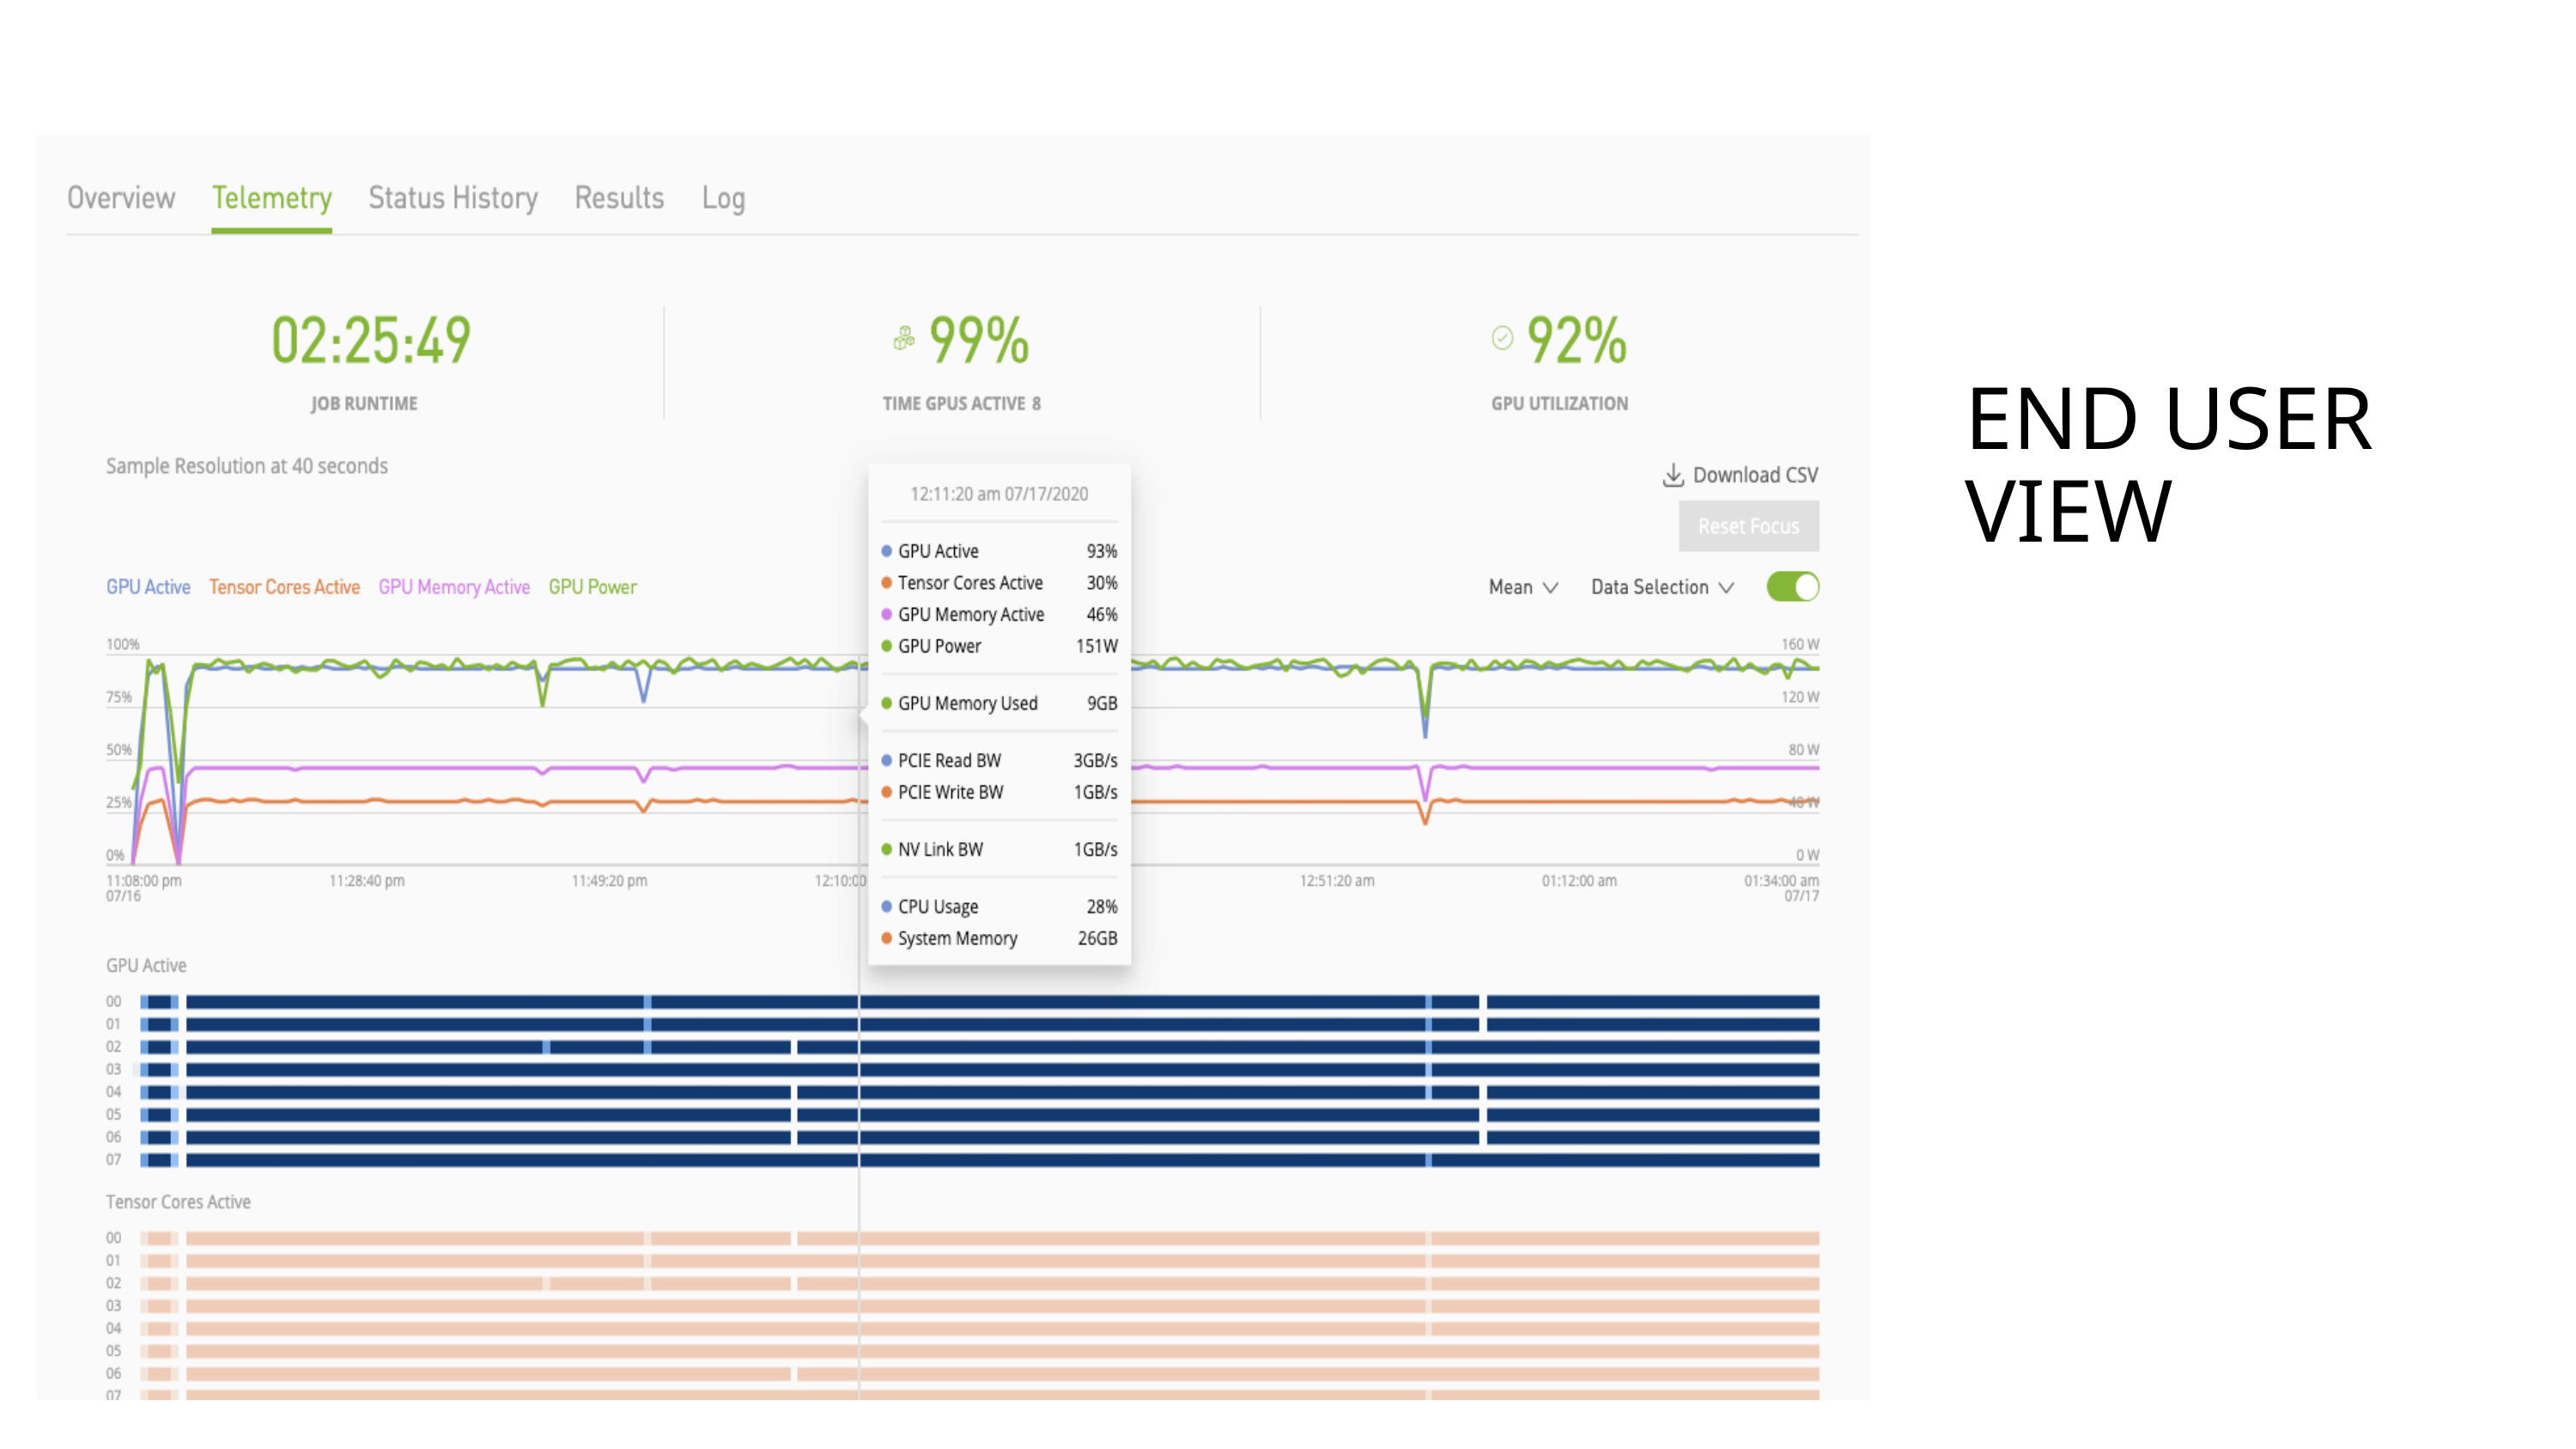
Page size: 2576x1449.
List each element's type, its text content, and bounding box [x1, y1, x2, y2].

picture [37, 134, 1872, 1400]
title END user view [1952, 421, 2448, 568]
